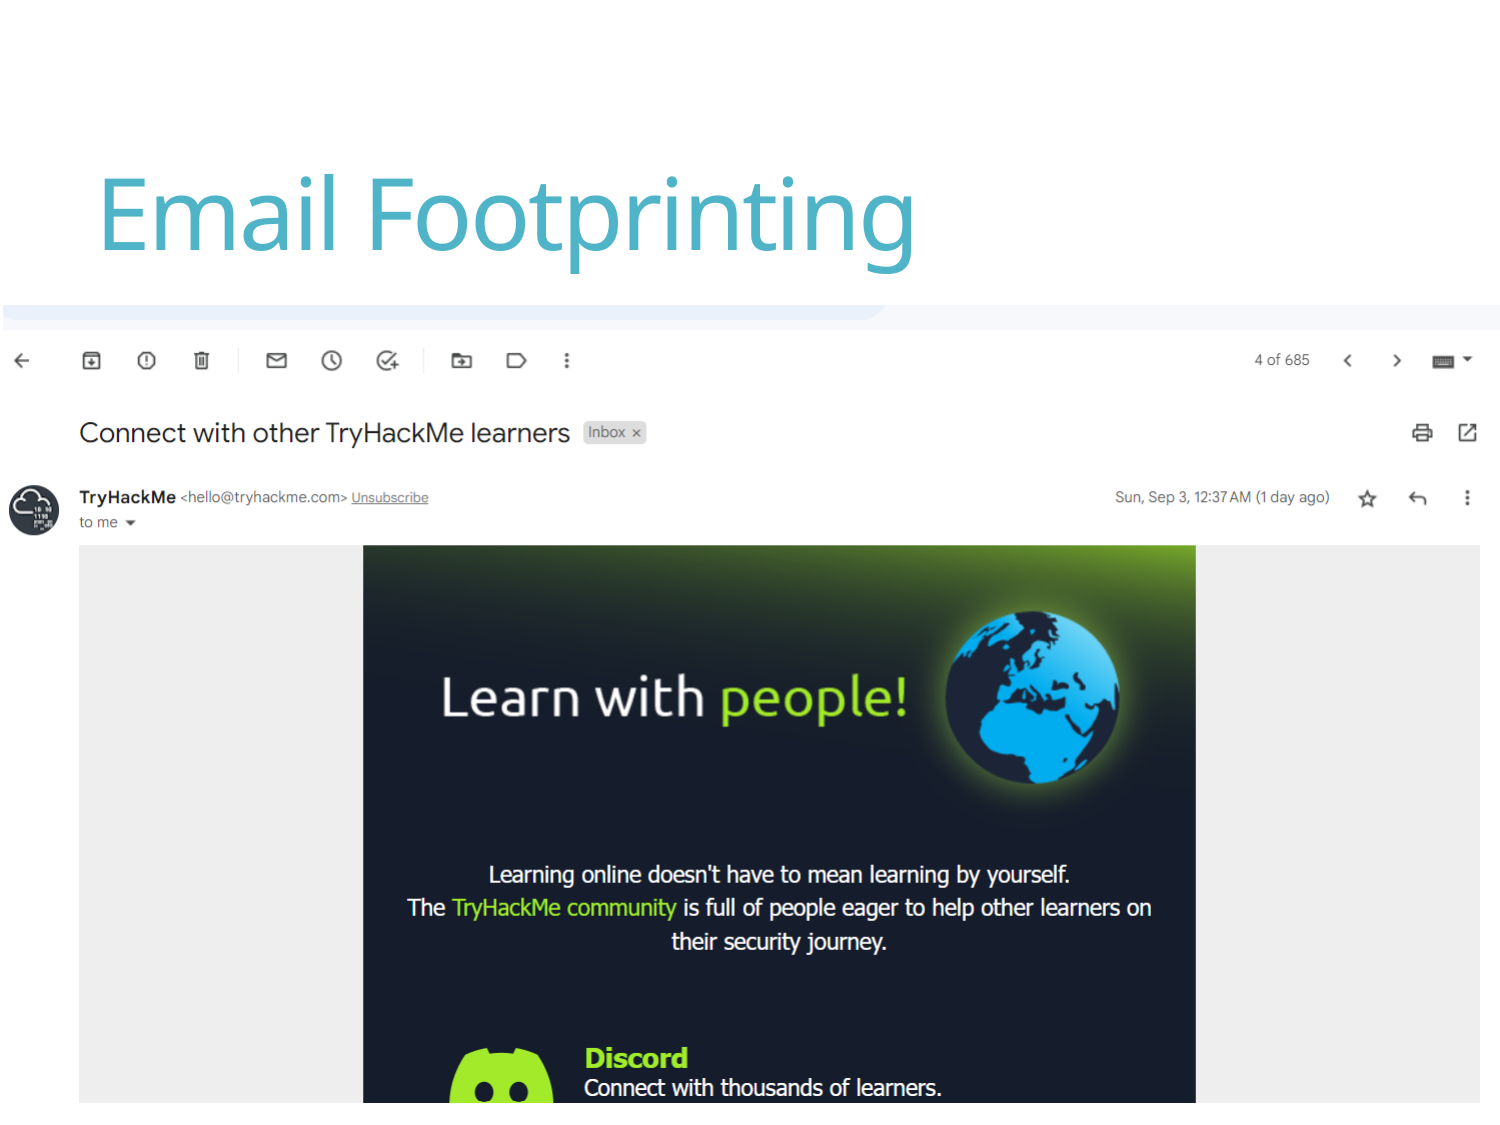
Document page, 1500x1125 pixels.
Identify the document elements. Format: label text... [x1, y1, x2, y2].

title Email Footprinting [80, 81, 1407, 304]
picture [3, 304, 1500, 1103]
